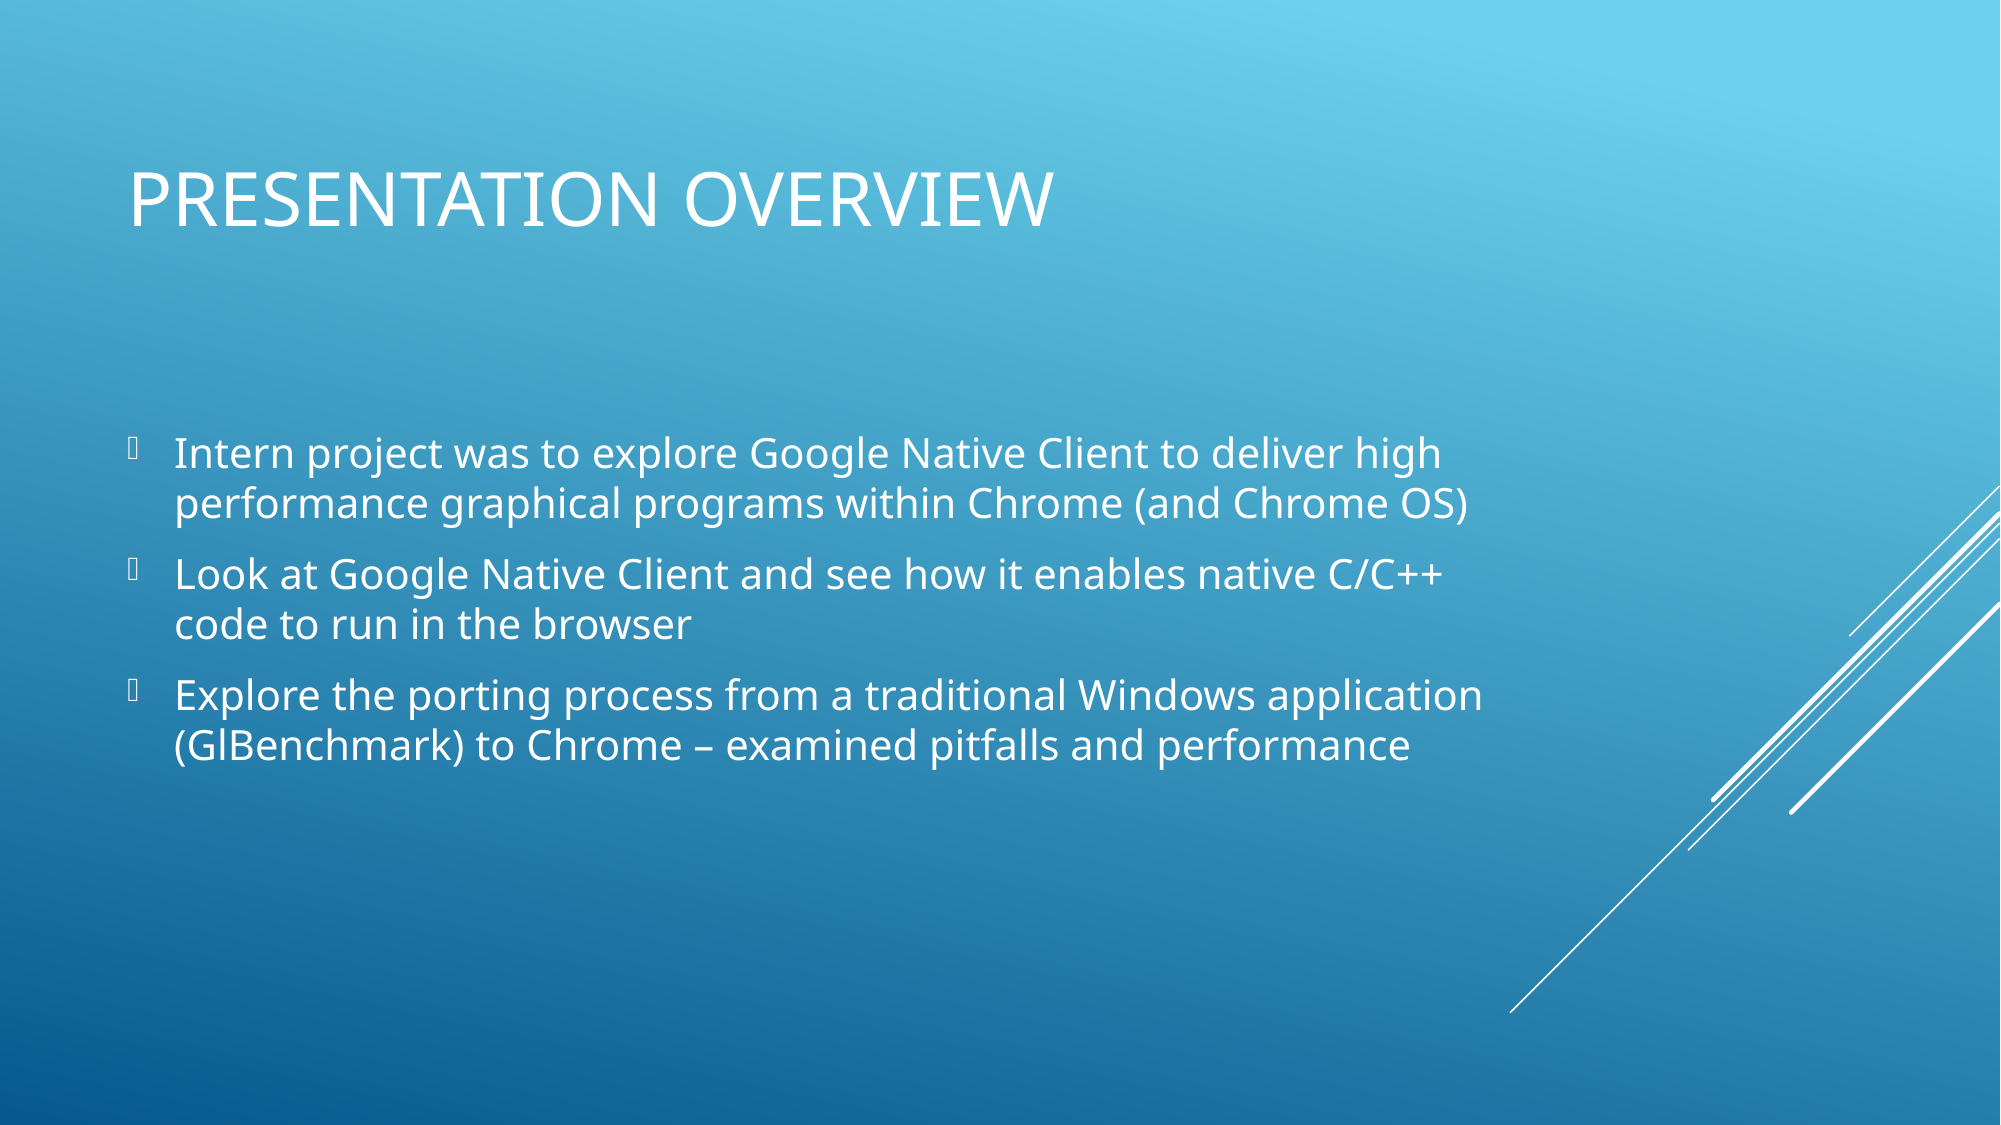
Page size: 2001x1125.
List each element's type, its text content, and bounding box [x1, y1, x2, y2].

title Presentation overview [112, 72, 1513, 298]
list Intern project was to explore Google Native Client to deliver high performance graphical programs within Chrome (and Chrome OS) Look at Google Native Client and see how it enables native C/C++ code to run in the browser Explore the porting process from a traditional Windows application (GlBenchmark) to Chrome – examined pitfalls and performance [112, 298, 1513, 898]
